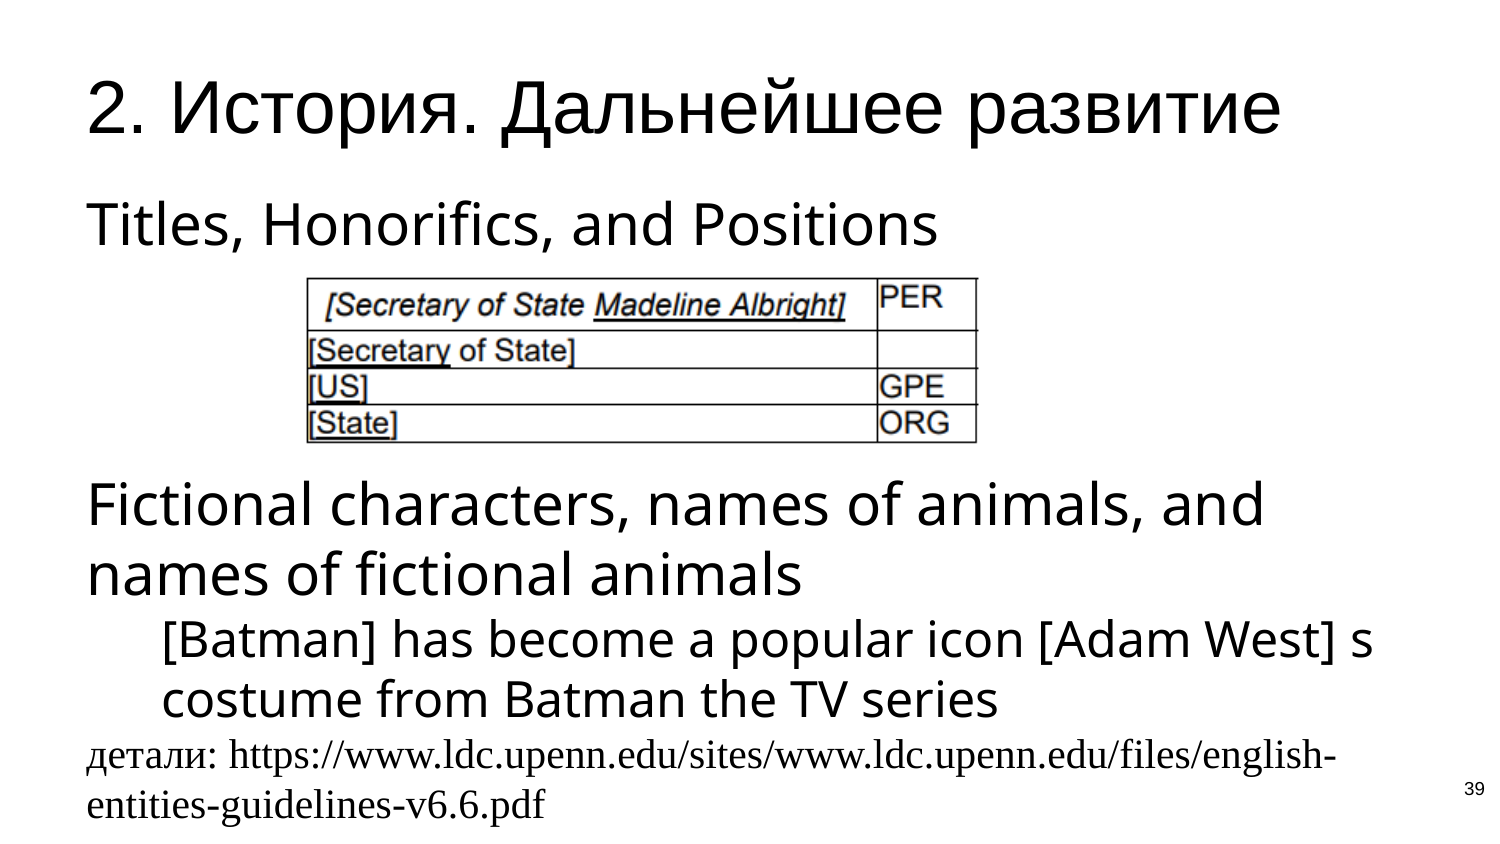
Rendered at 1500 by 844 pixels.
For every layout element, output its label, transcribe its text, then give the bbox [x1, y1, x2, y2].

slide_number 39 [1149, 768, 1500, 828]
picture [296, 256, 985, 467]
list Titles, Honorifics, and Positions Fictional characters, names of animals, and names of fictional animals [Batman] has become a popular icon [Adam West] s costume from Batman the TV series детали: https://www.ldc.upenn.edu/sites/www.ldc.upenn.edu/files/english-entities-guidelines-v6.6.pdf [75, 181, 1425, 793]
title 2. История. Дальнейшее развитие [75, 33, 1425, 175]
